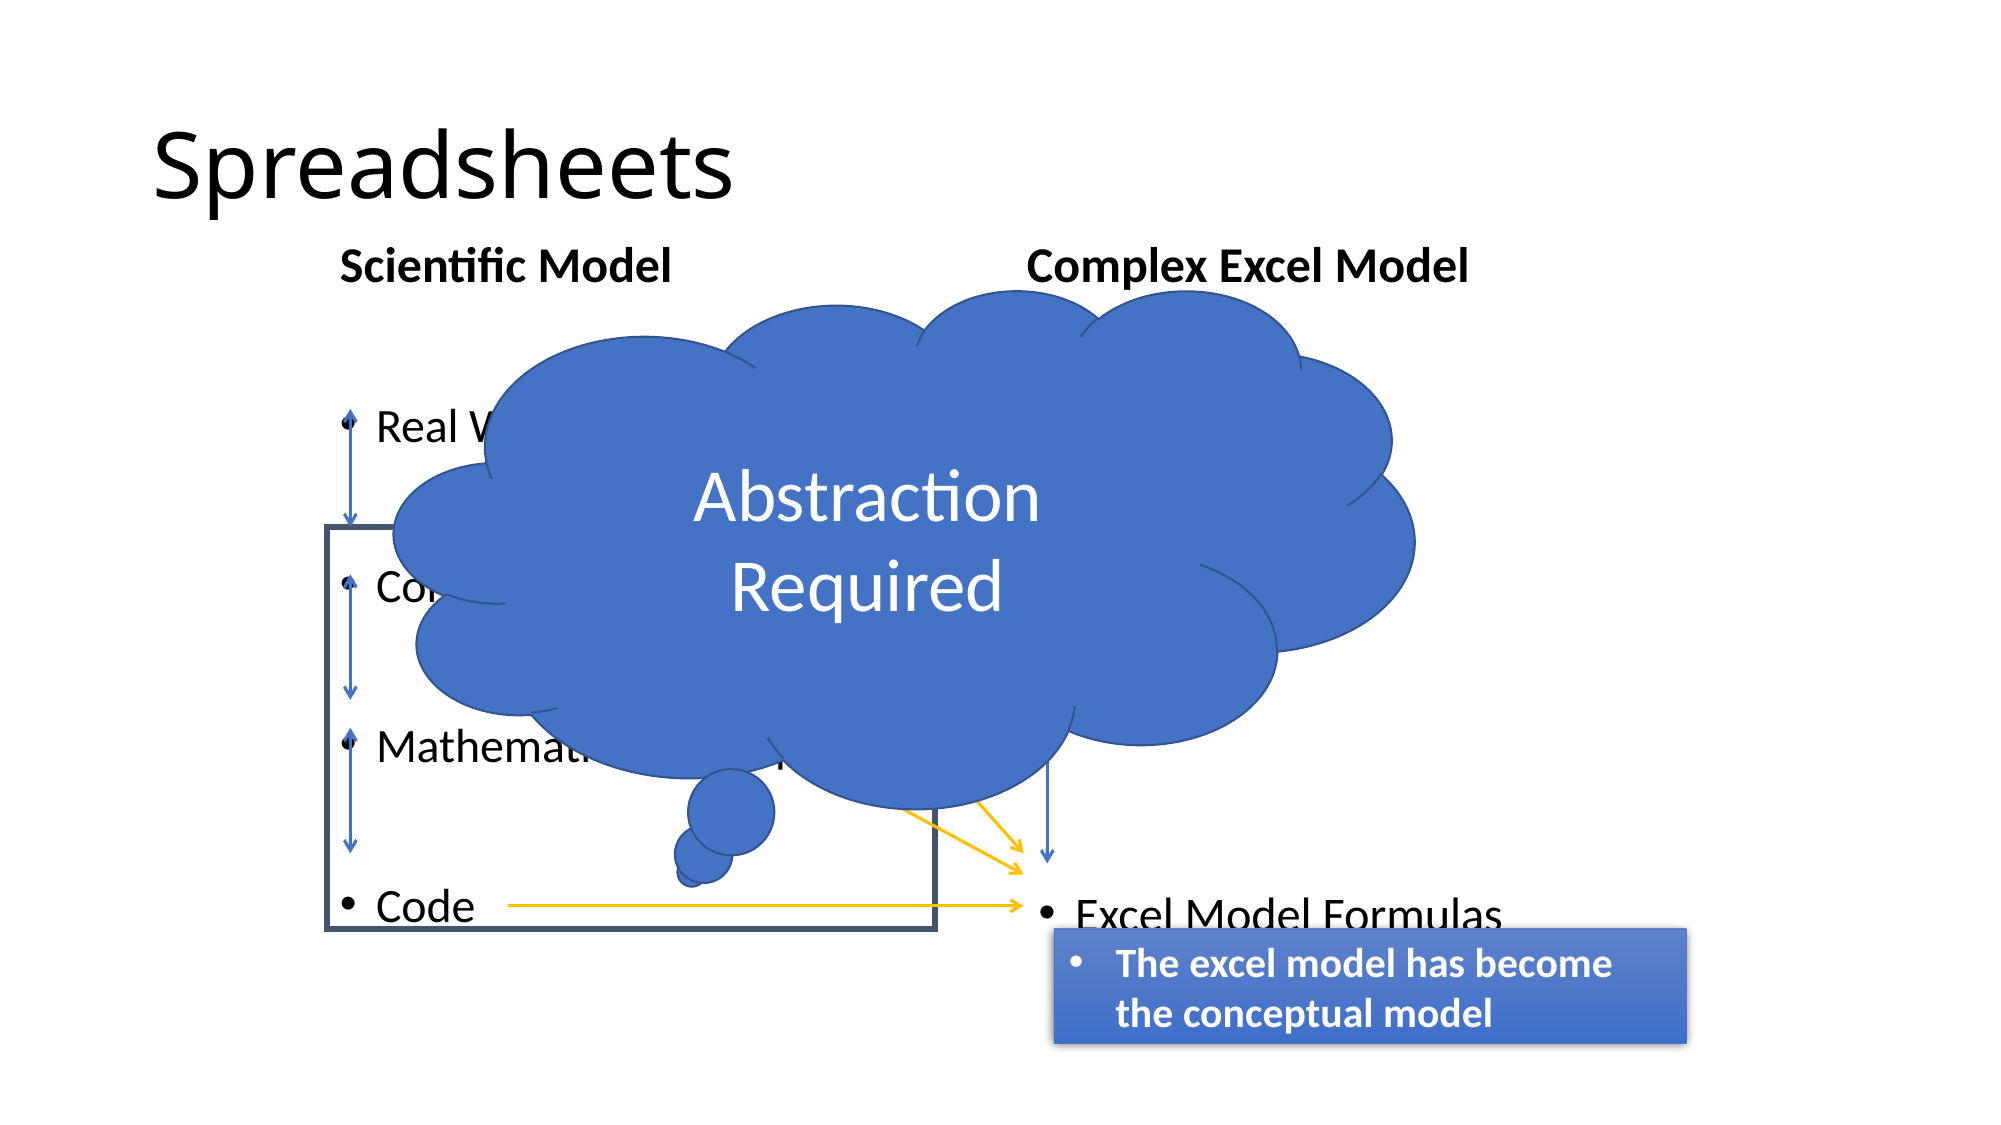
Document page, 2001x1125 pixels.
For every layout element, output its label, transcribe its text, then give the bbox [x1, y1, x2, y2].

list Real World Excel Model Formulas [1023, 302, 1687, 951]
text_box The excel model has become the conceptual model [1053, 928, 1687, 1044]
list Scientific Model [324, 196, 988, 301]
list Real World Conceptual Model Mathematical Description Code [324, 301, 988, 950]
title Spreadsheets [137, 59, 1863, 278]
list Complex Excel Model [1011, 196, 1675, 302]
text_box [771, 570, 1024, 854]
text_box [811, 854, 1024, 875]
text_box Abstraction Required [392, 290, 1416, 888]
